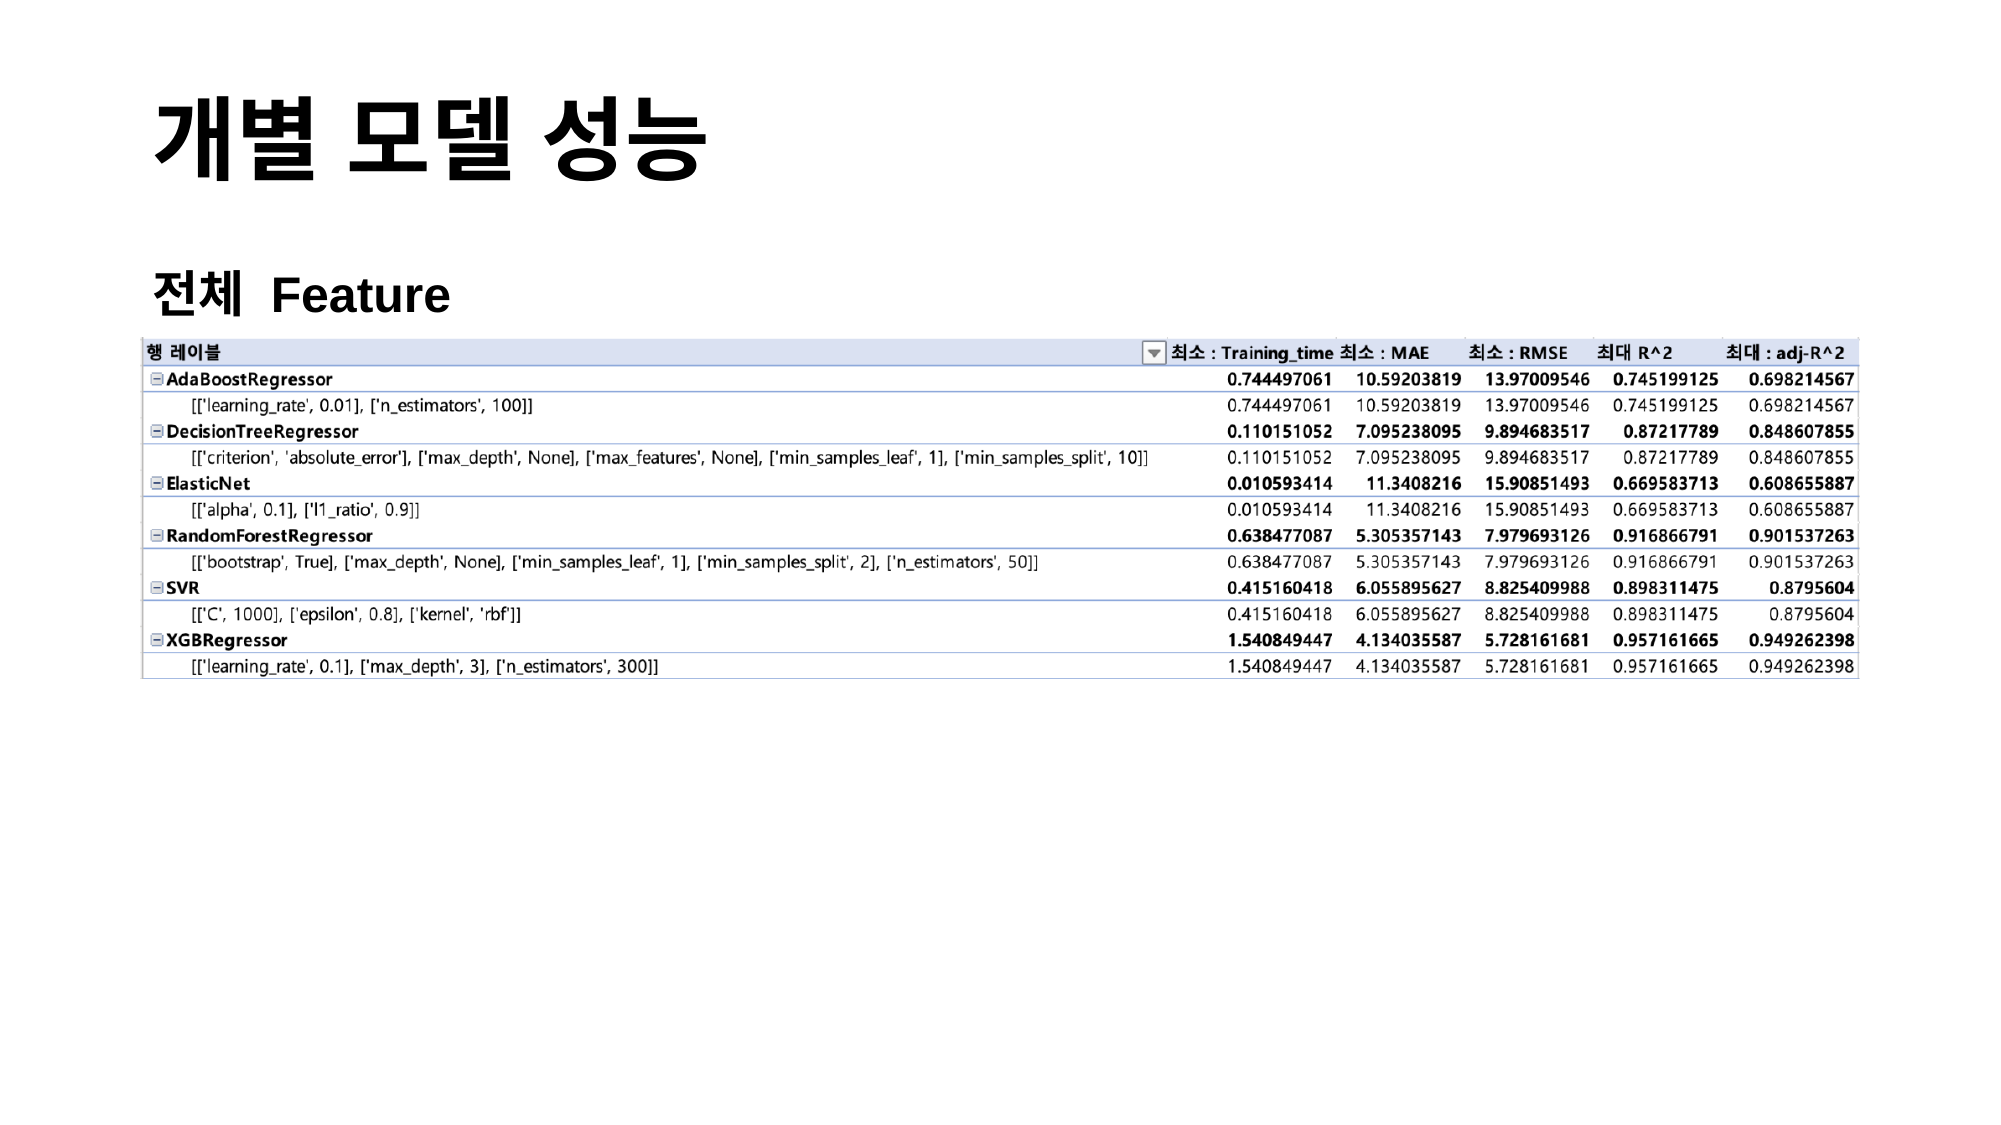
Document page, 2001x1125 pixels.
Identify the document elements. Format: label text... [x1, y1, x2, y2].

title 개별 모델 성능 [137, 59, 1863, 227]
picture [140, 337, 1860, 679]
list 전체 Feature [137, 233, 1863, 332]
